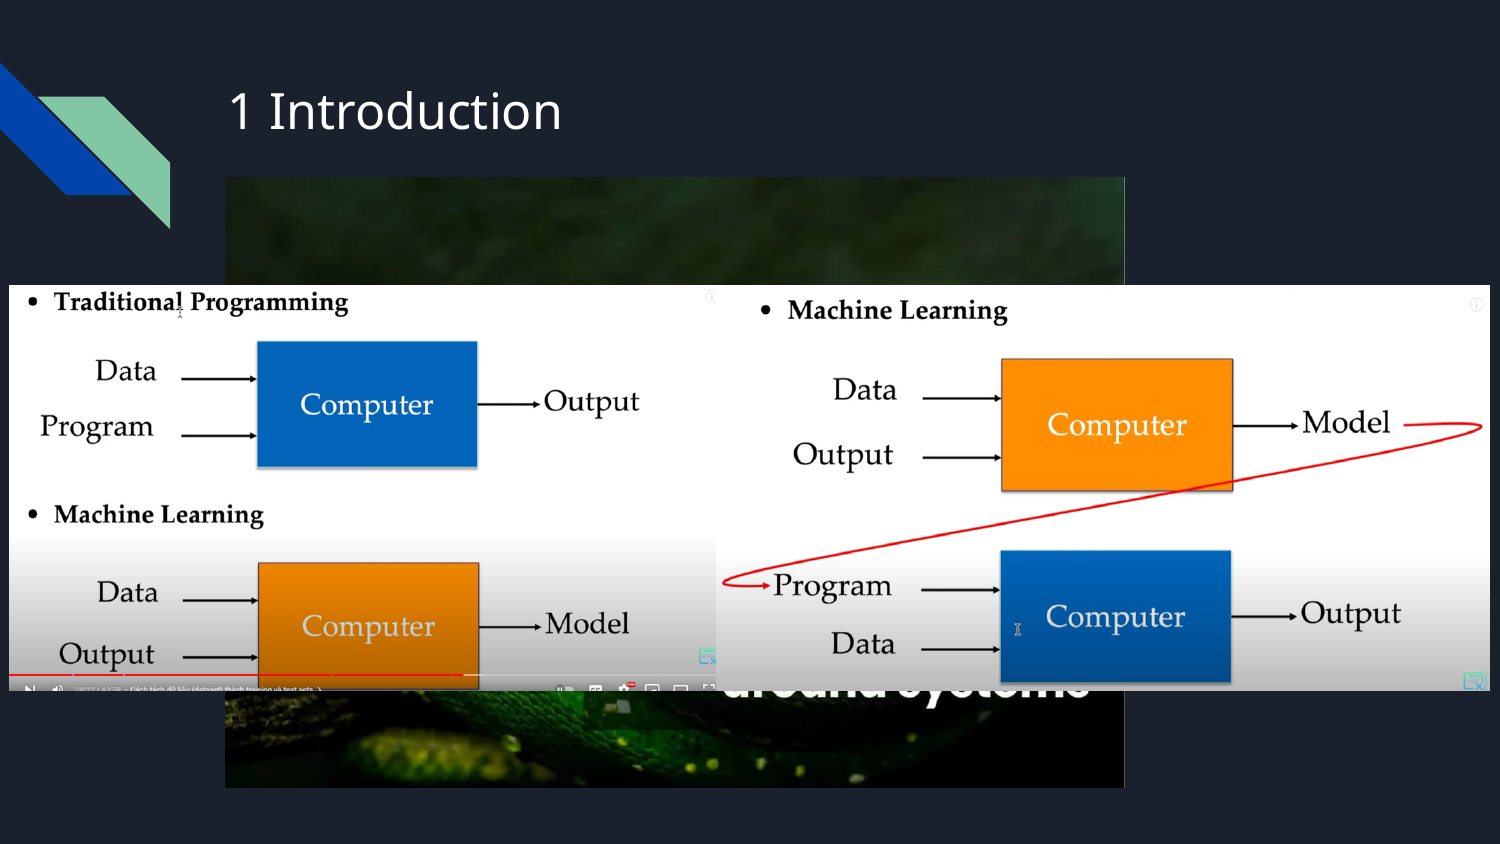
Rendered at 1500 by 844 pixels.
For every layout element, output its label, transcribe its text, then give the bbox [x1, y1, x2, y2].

picture [225, 691, 1125, 788]
picture [225, 177, 1125, 285]
title 1 Introduction [212, 64, 1368, 215]
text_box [9, 285, 1491, 691]
